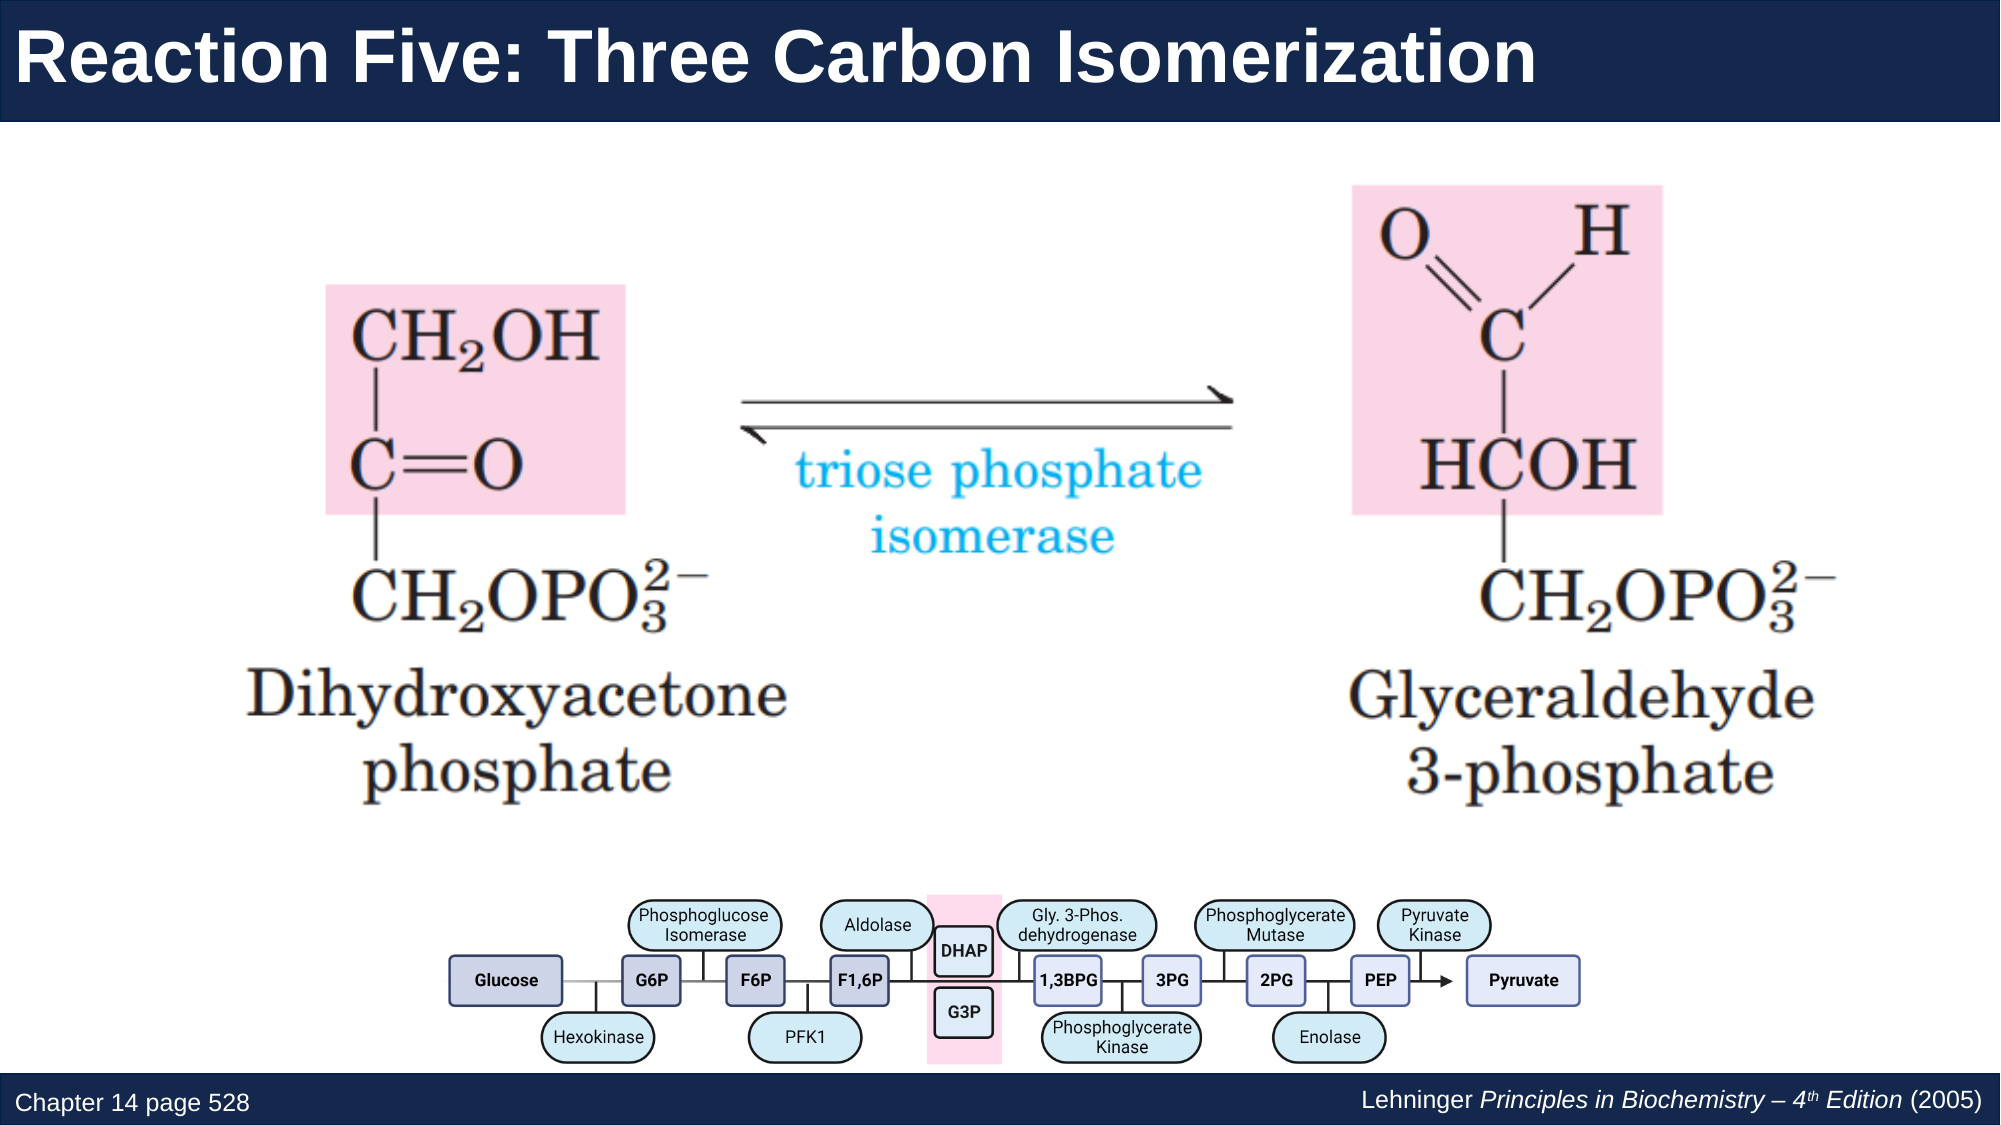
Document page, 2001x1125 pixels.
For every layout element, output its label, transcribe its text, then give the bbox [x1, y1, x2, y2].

text_box Chapter 14 page 528 [0, 1079, 575, 1125]
text_box Lehninger Principles in Biochemistry – 4th Edition (2005) [1147, 1076, 1998, 1121]
picture [407, 880, 1606, 1076]
text_box [0, 1073, 2000, 1125]
picture [207, 140, 1857, 843]
text_box [0, 0, 2000, 122]
text_box Reaction Five: Three Carbon Isomerization [0, 0, 1831, 105]
